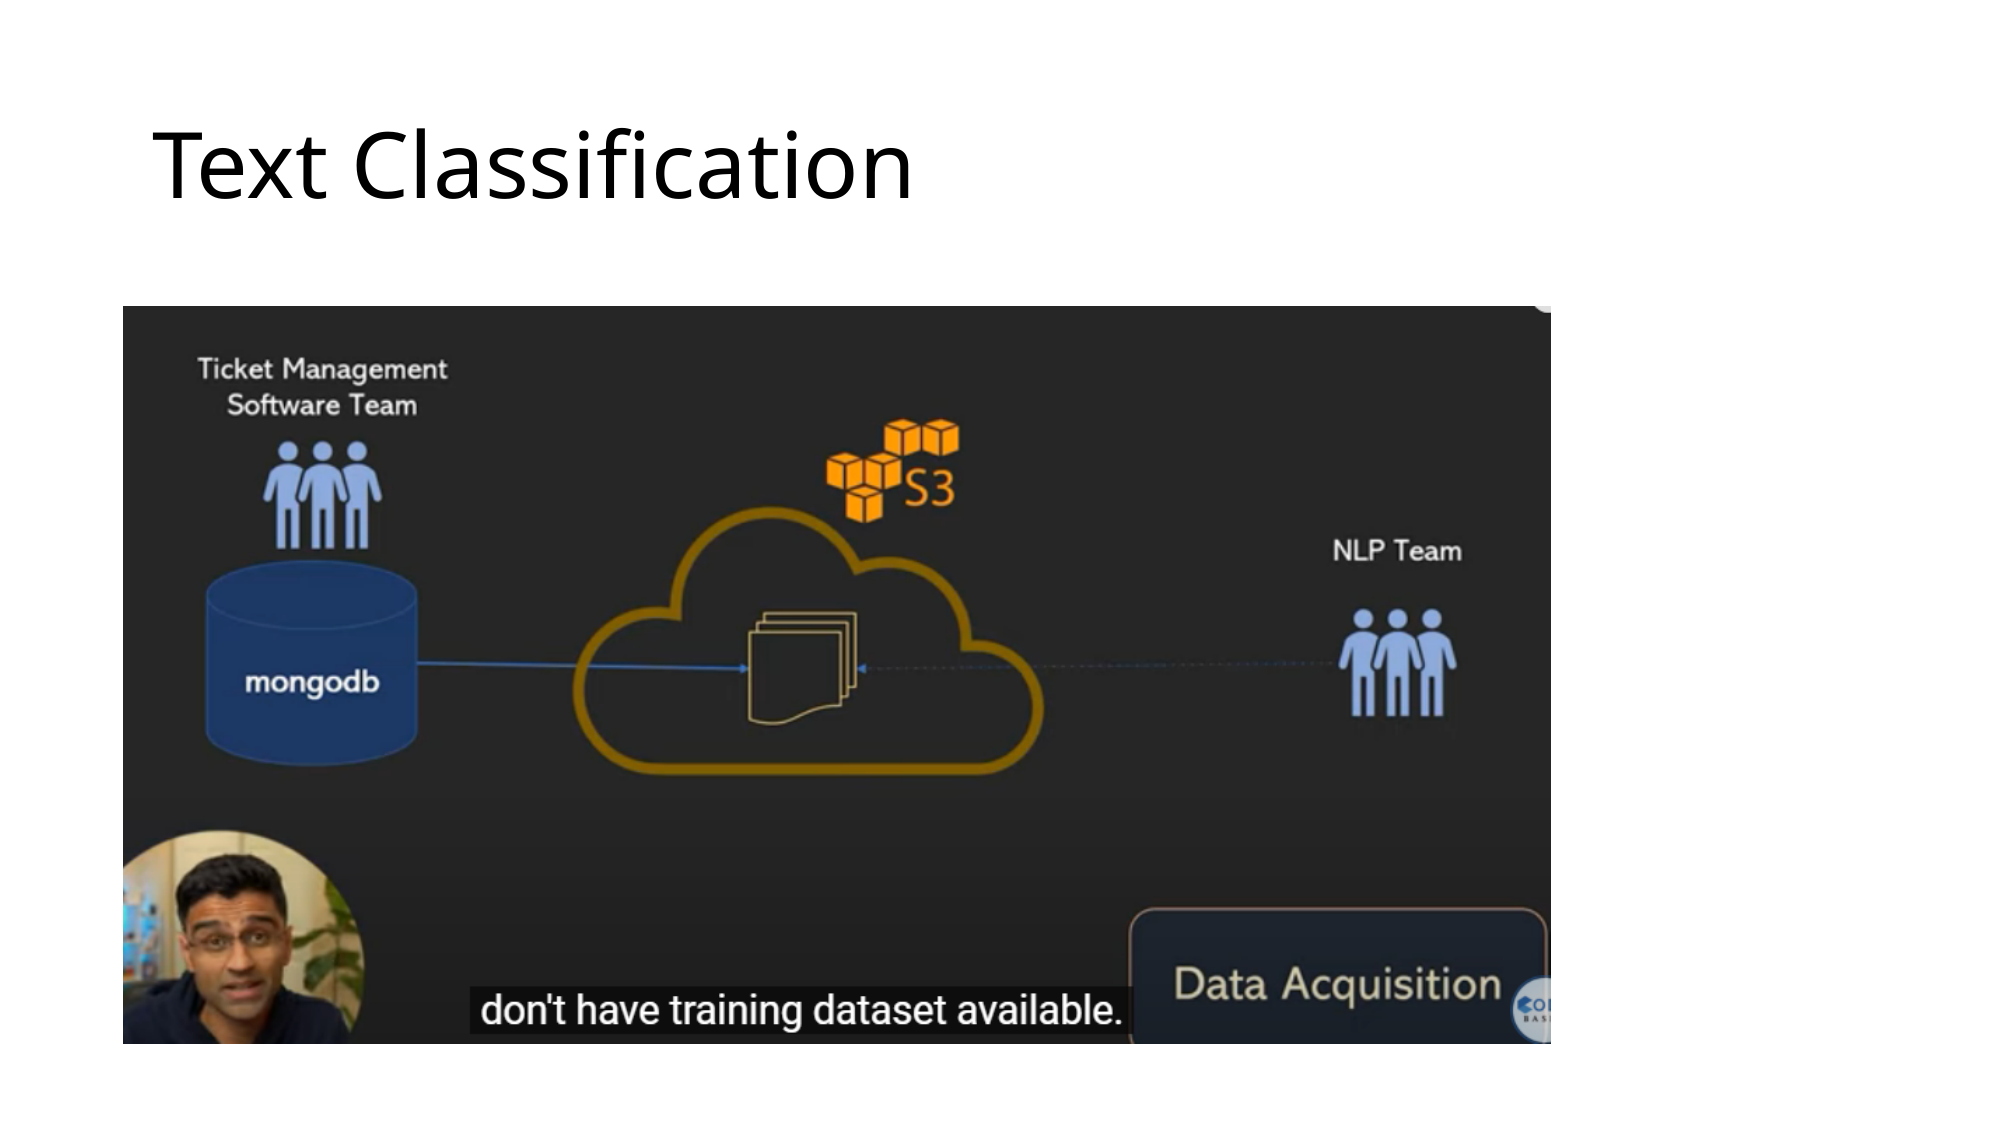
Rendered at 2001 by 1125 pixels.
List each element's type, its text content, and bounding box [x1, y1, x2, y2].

title Text Classification [137, 59, 1863, 278]
picture [123, 306, 1551, 1044]
